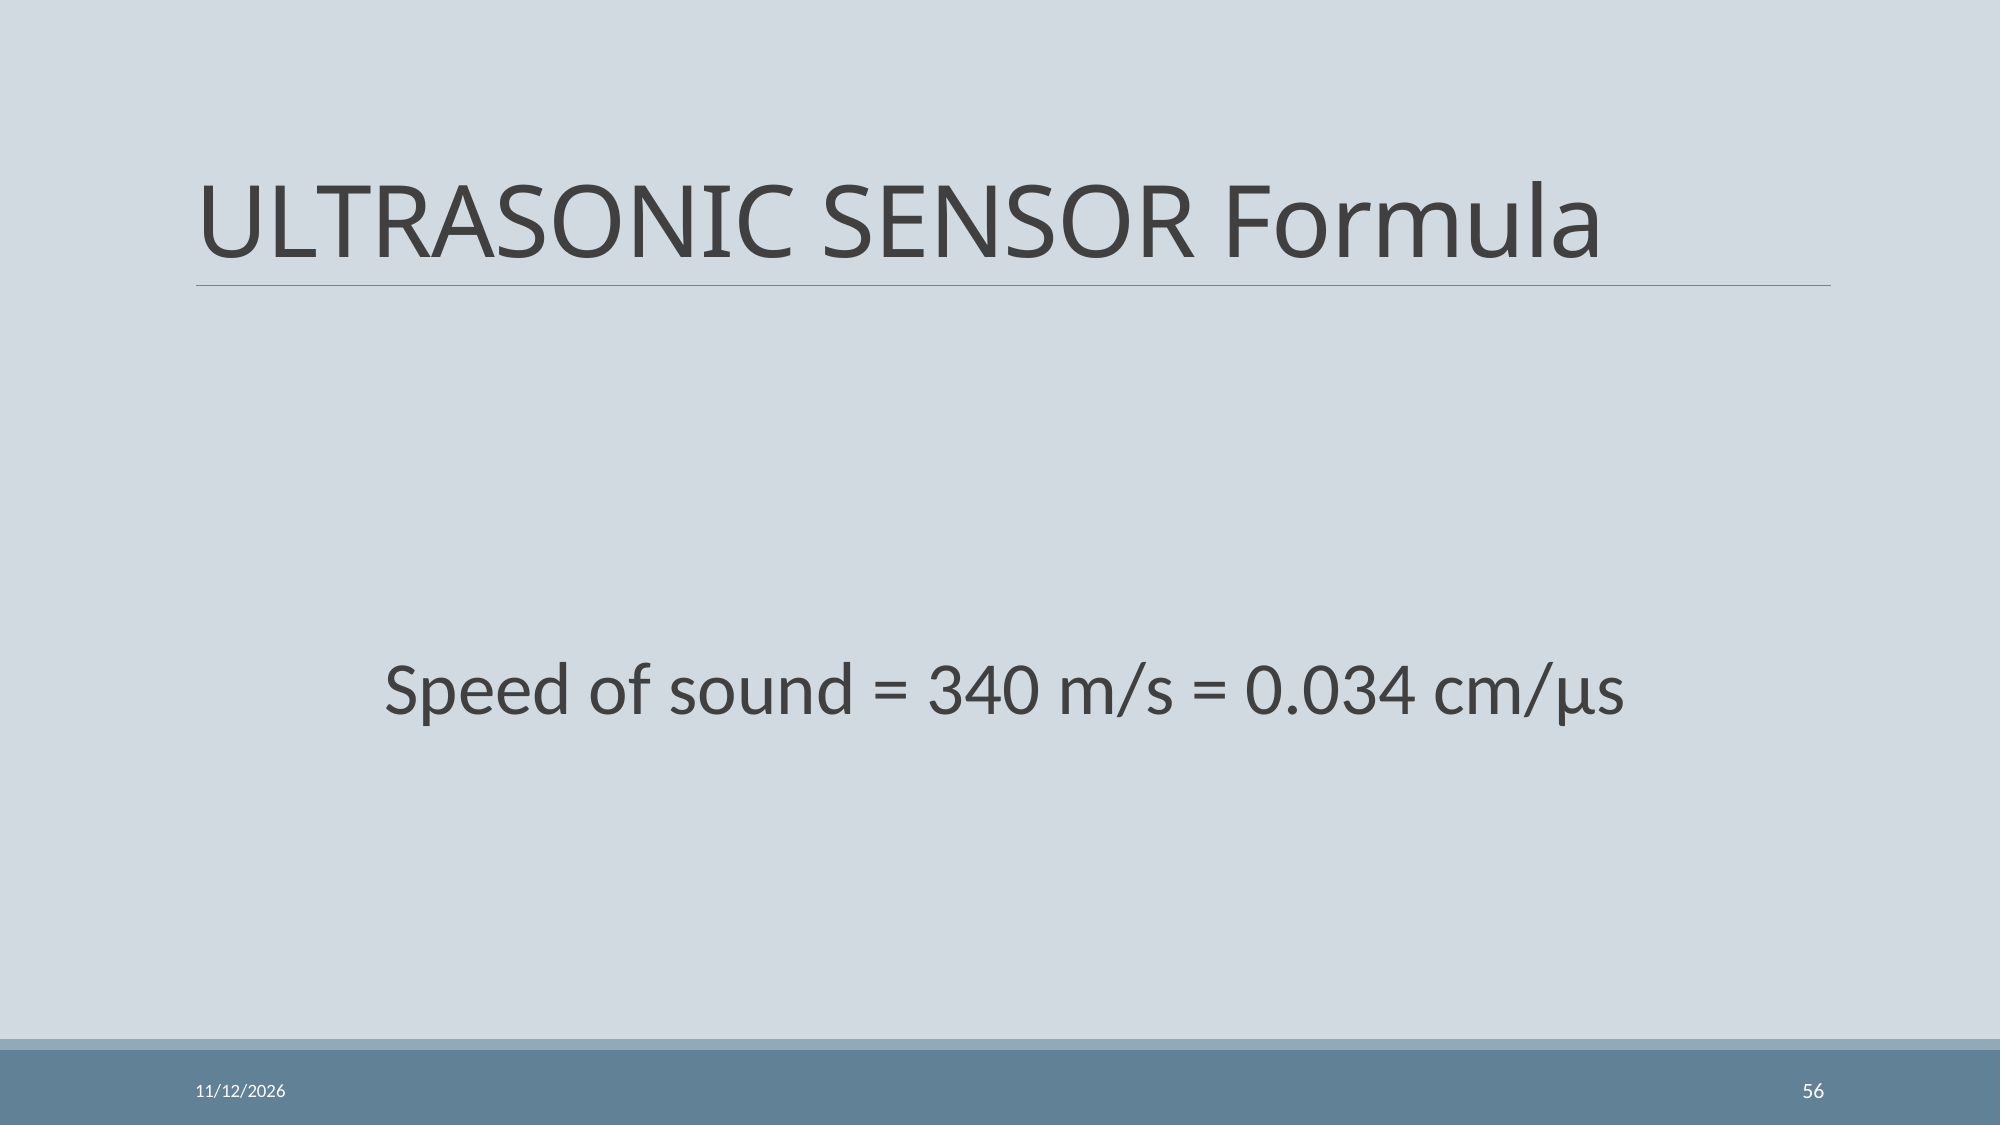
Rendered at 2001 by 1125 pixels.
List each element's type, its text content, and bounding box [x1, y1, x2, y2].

slide_number 56 [1624, 1059, 1840, 1120]
title ULTRASONIC SENSOR Formula [180, 47, 1830, 285]
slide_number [180, 1059, 586, 1120]
